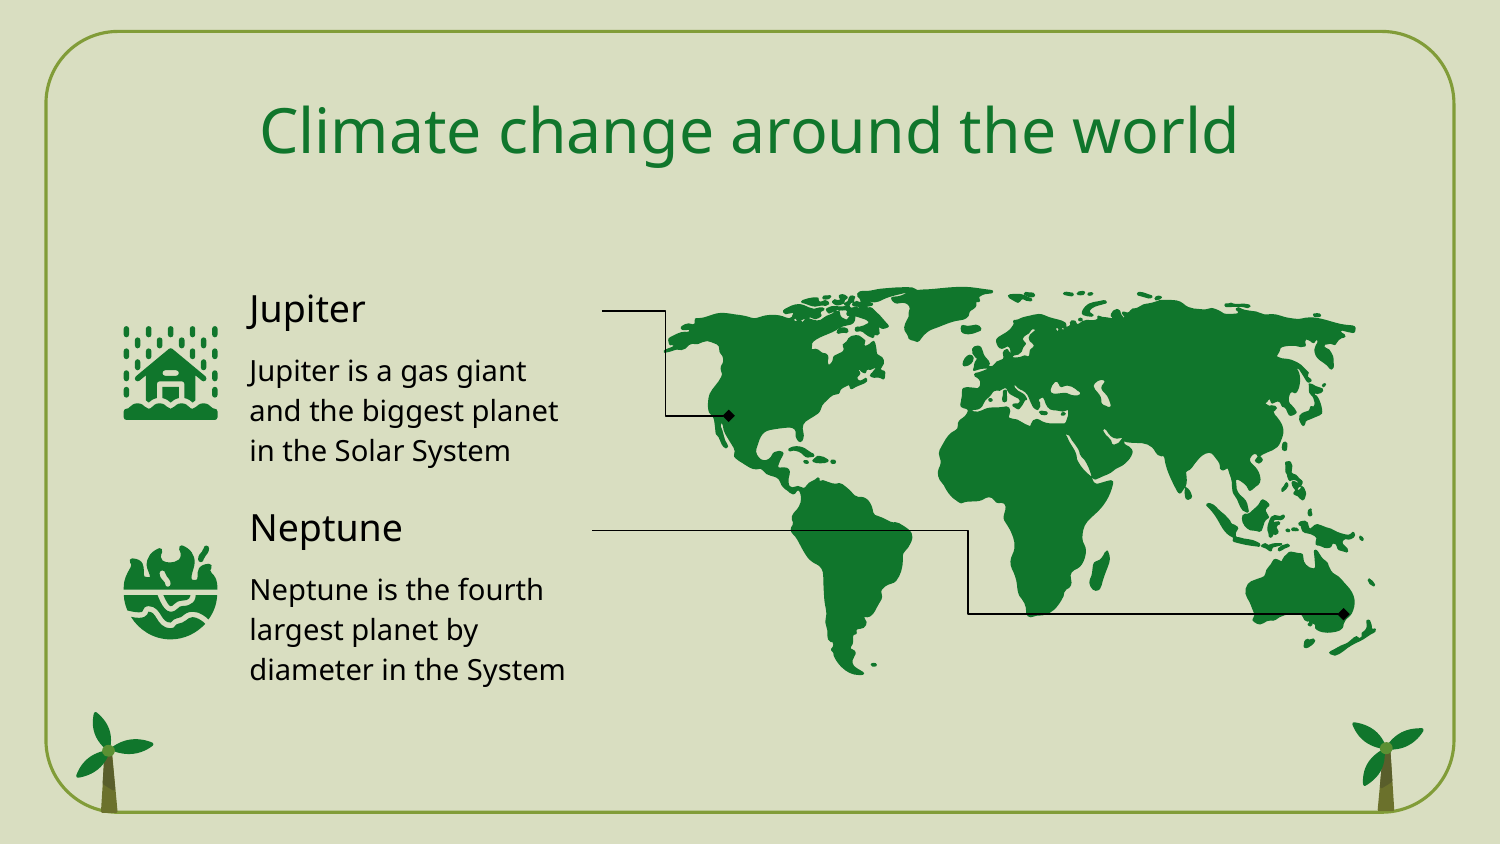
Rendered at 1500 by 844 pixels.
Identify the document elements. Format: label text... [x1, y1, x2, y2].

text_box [592, 530, 1344, 615]
title Climate change around the world [116, 76, 1383, 171]
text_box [601, 310, 729, 417]
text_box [123, 325, 218, 421]
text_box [662, 286, 1377, 676]
text_box Jupiter [234, 277, 593, 331]
text_box Neptune is the fourth largest planet by diameter in the System [234, 551, 593, 686]
text_box Neptune [234, 496, 593, 551]
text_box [123, 545, 218, 640]
text_box Jupiter is a gas giant and the biggest planet in the Solar System [234, 331, 593, 467]
